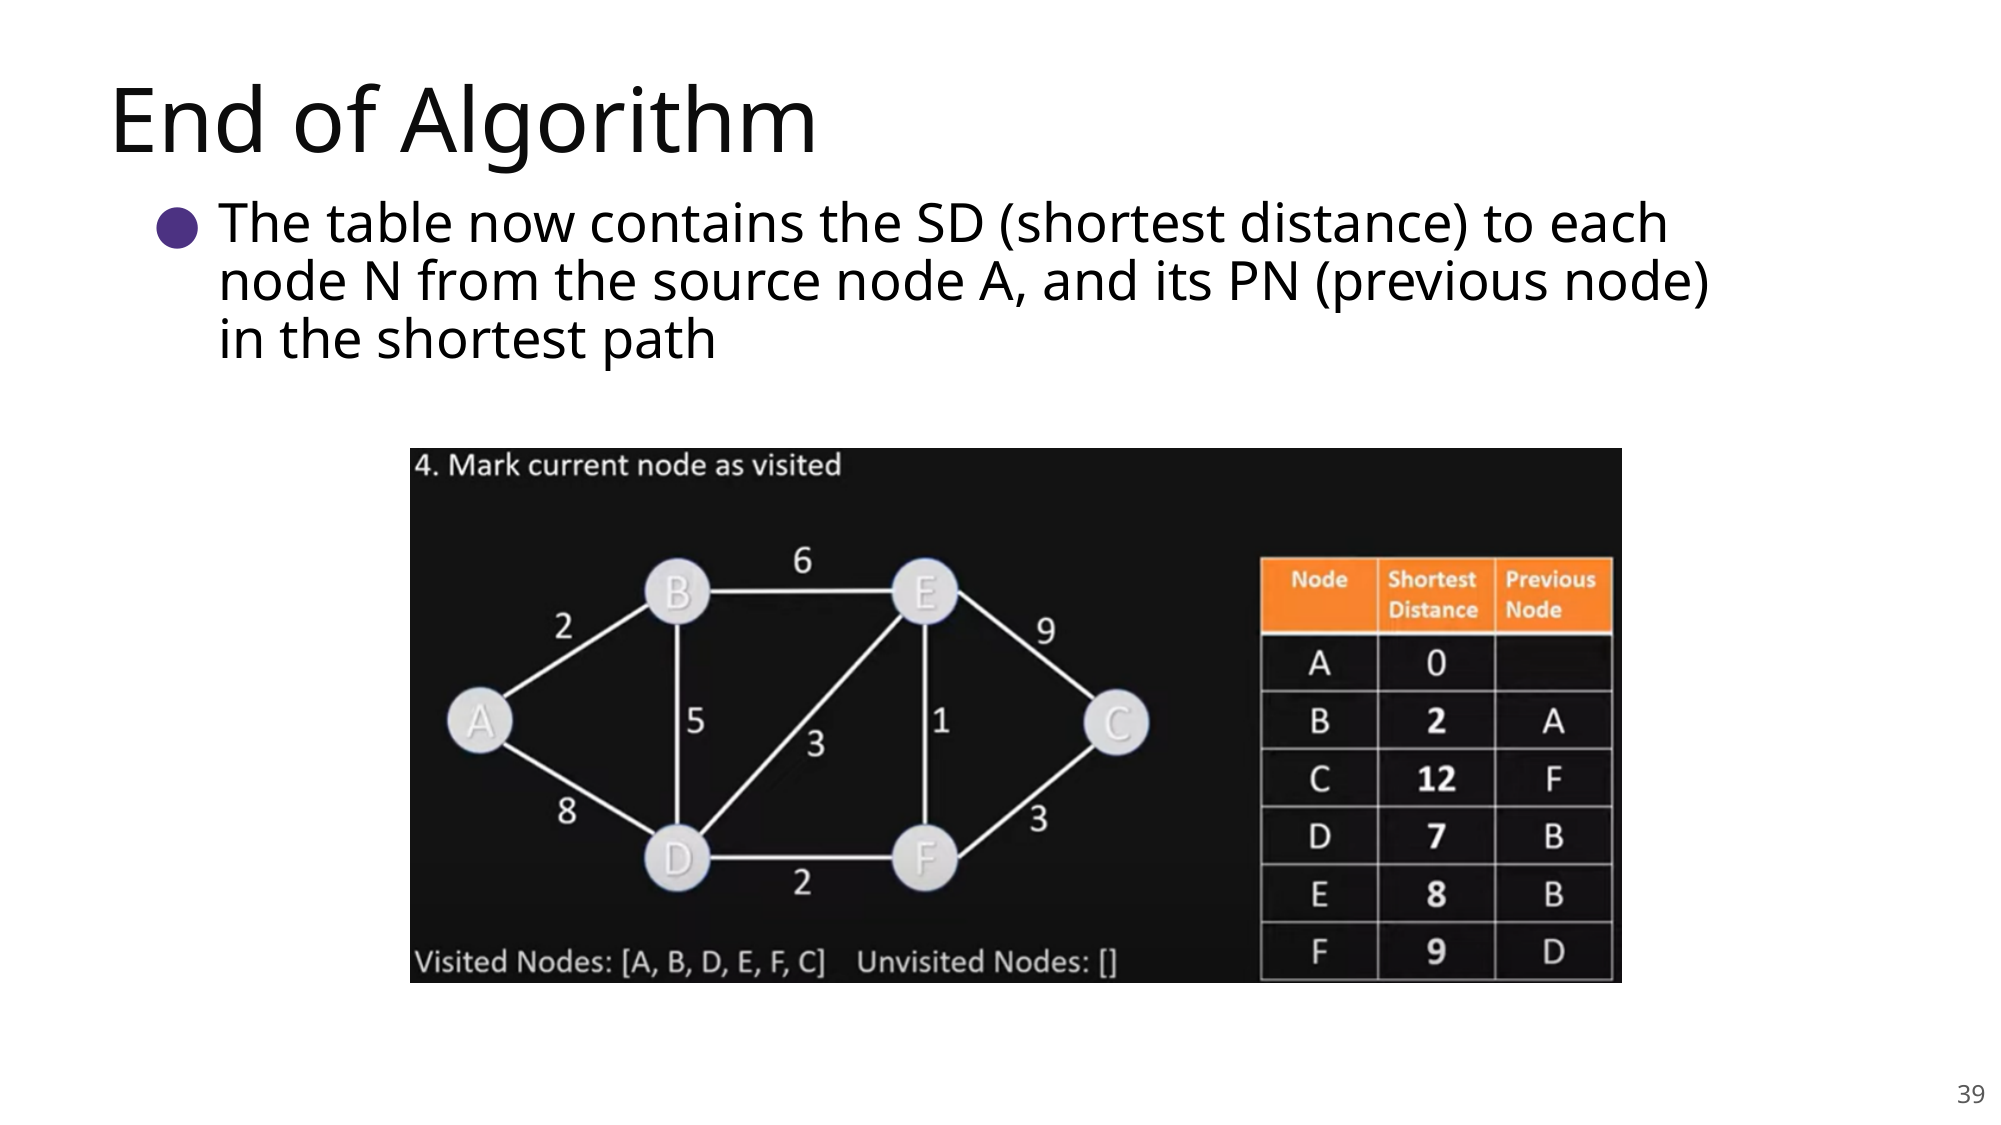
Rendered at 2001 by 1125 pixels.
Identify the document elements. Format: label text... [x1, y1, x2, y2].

list The table now contains the SD (shortest distance) to each node N from the source node A, and its PN (previous node) in the shortest path [135, 188, 1747, 406]
title End of Algorithm [94, 43, 1930, 210]
picture [410, 447, 1622, 983]
